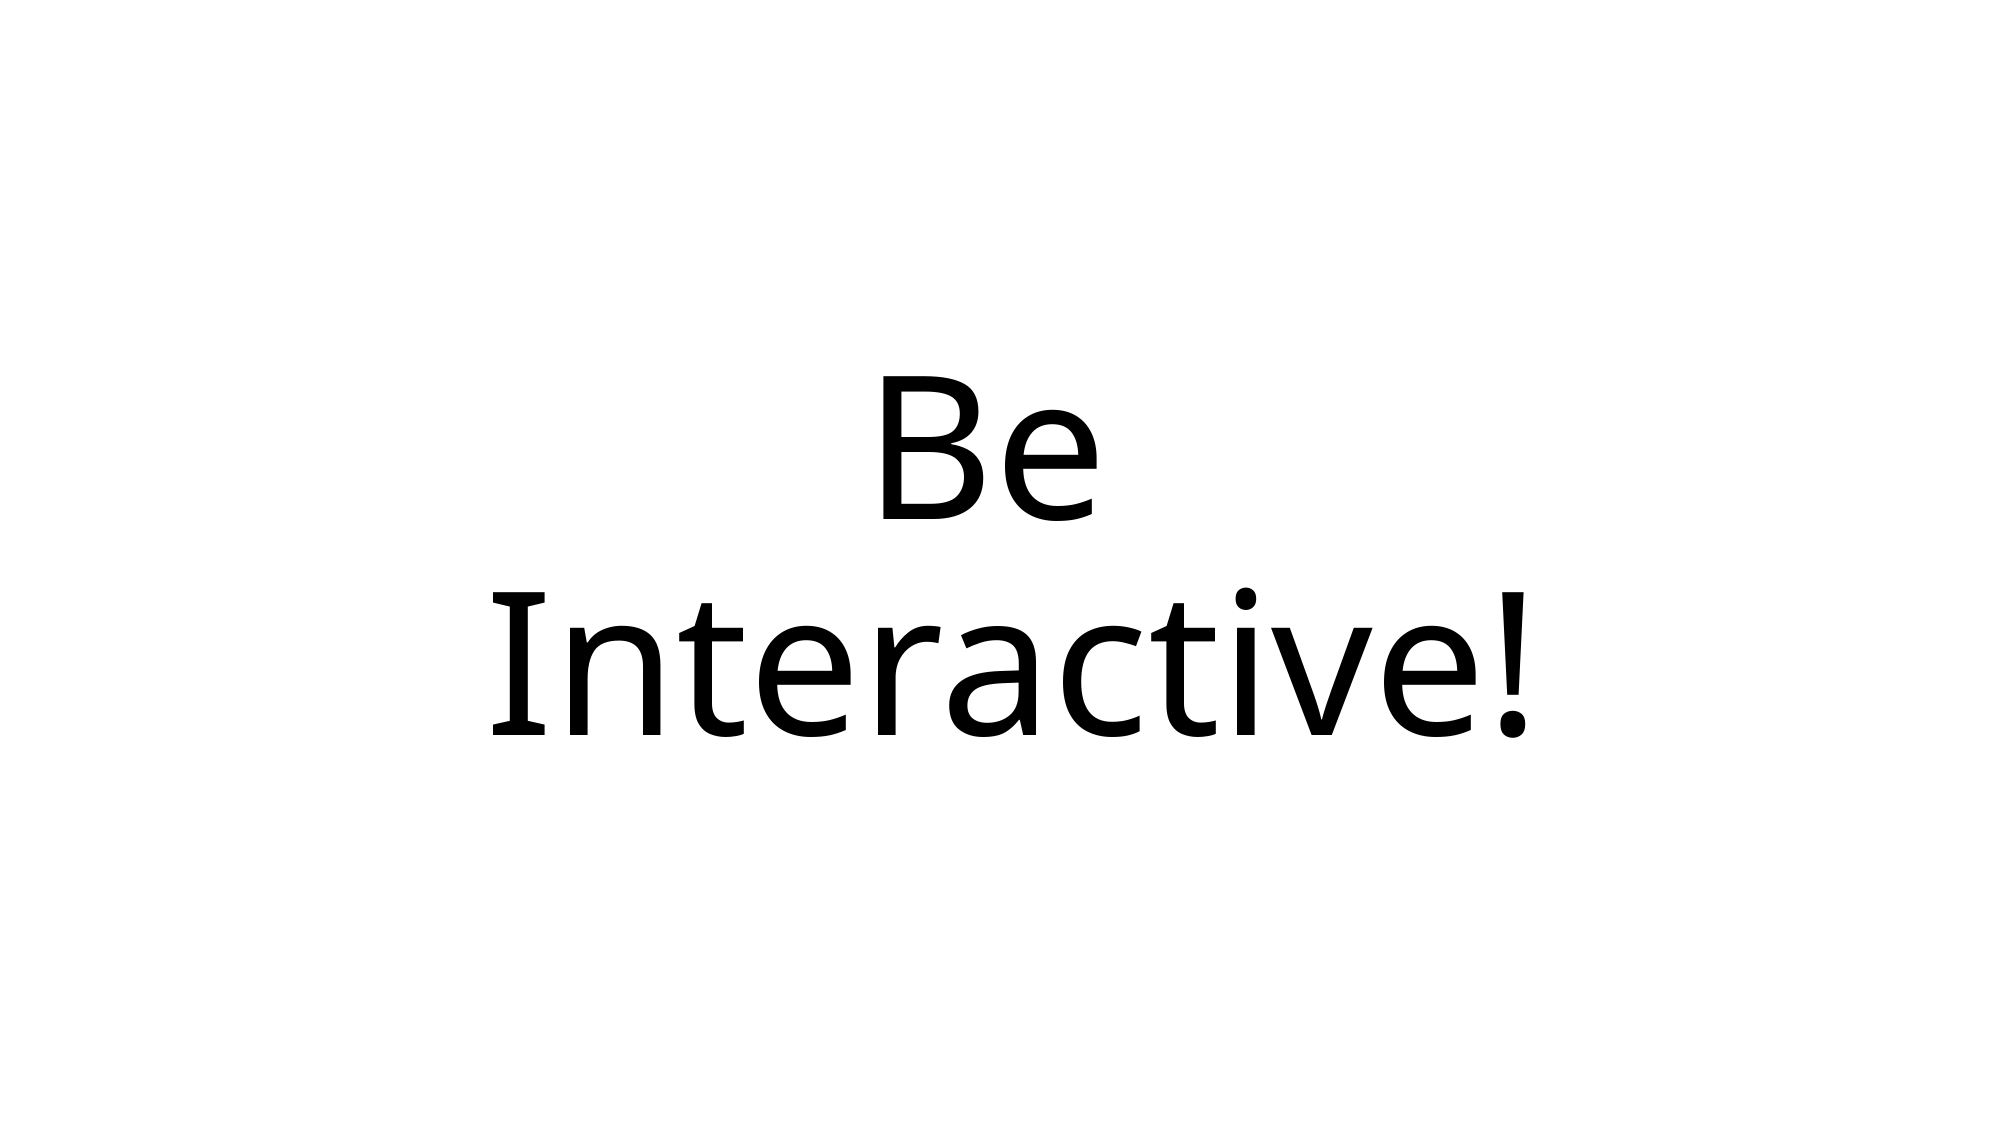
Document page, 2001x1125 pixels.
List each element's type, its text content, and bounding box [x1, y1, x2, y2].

title Be Interactive! [150, 453, 1875, 672]
